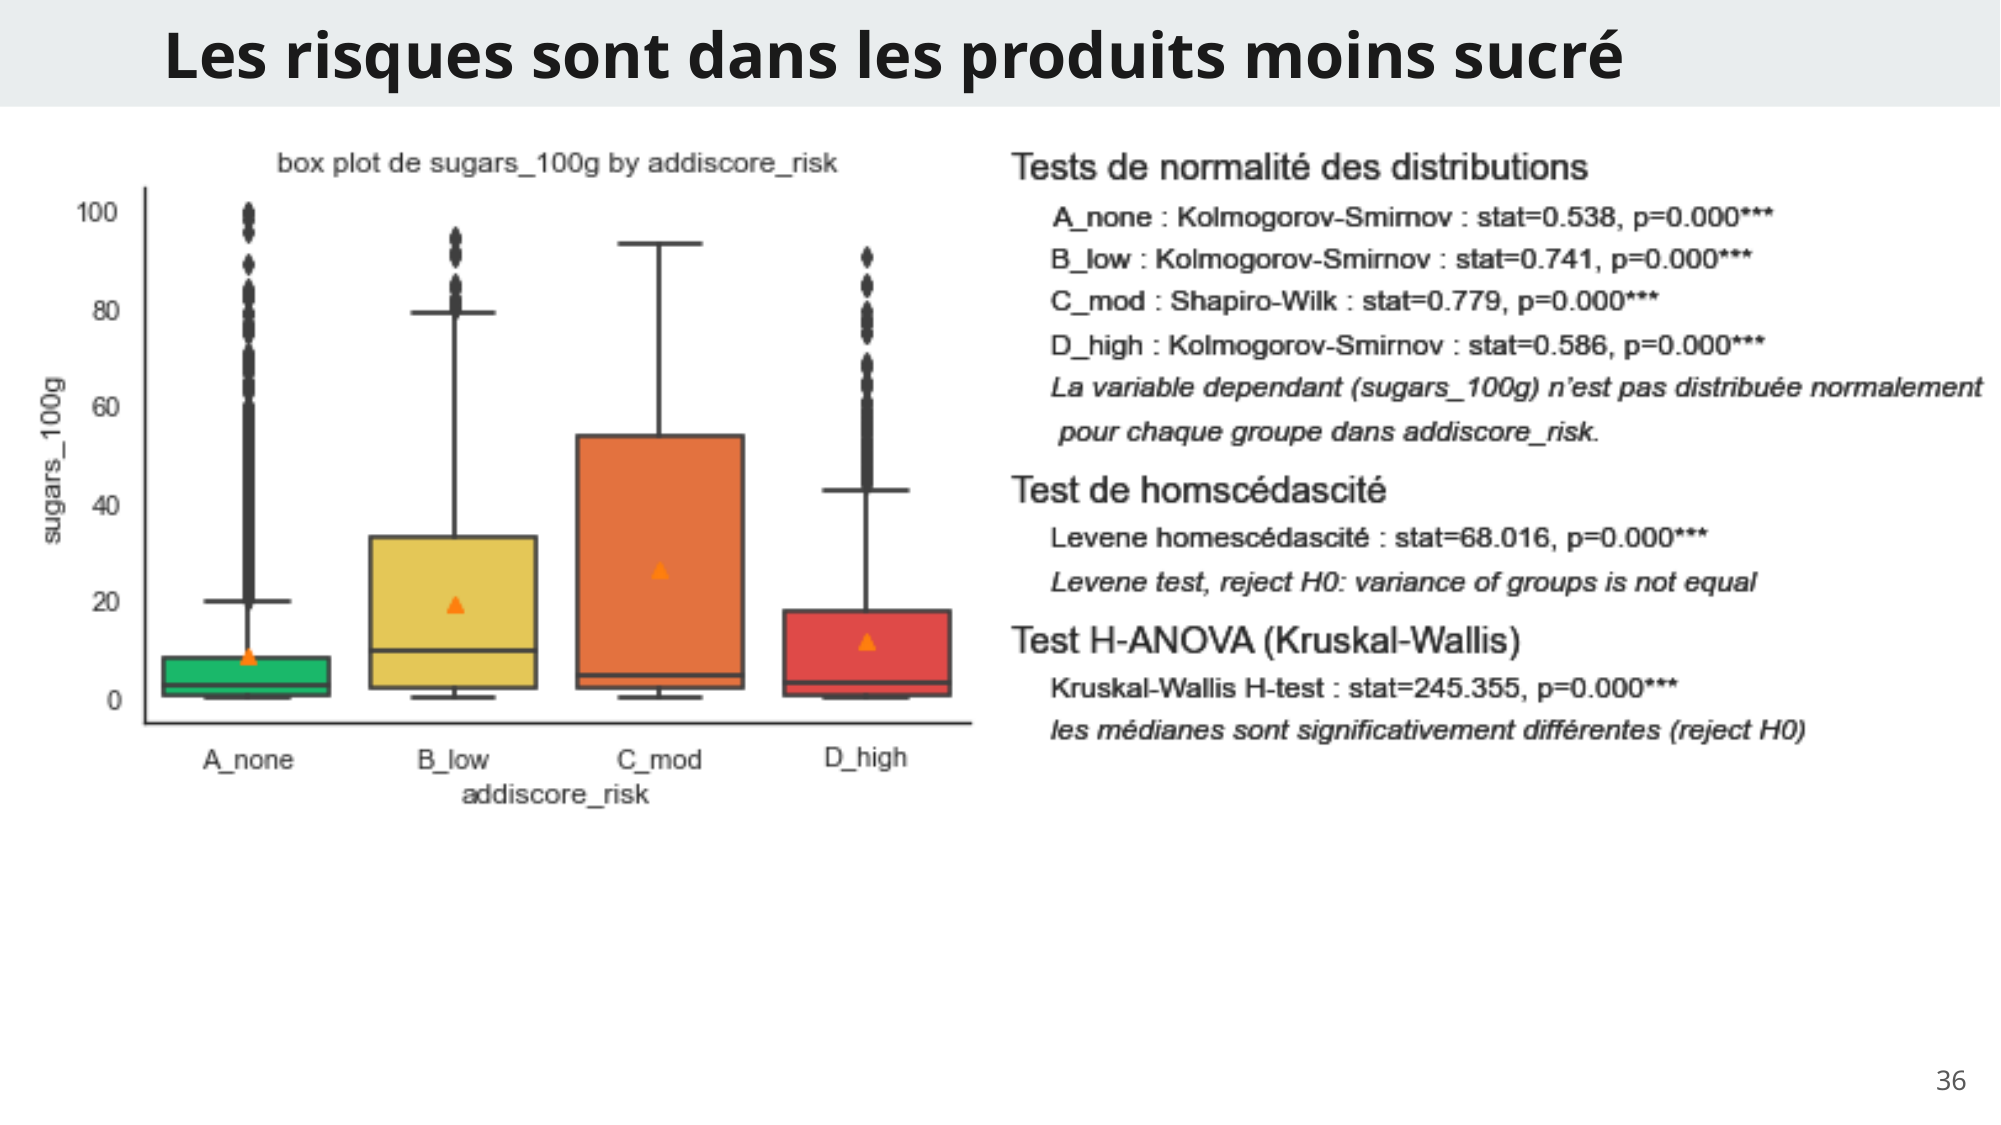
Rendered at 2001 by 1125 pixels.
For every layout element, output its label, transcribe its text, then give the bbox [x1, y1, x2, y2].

slide_number 36 [1867, 1038, 1988, 1125]
title Les risques sont dans les produits moins sucré [143, 0, 1825, 112]
picture [24, 136, 2000, 825]
